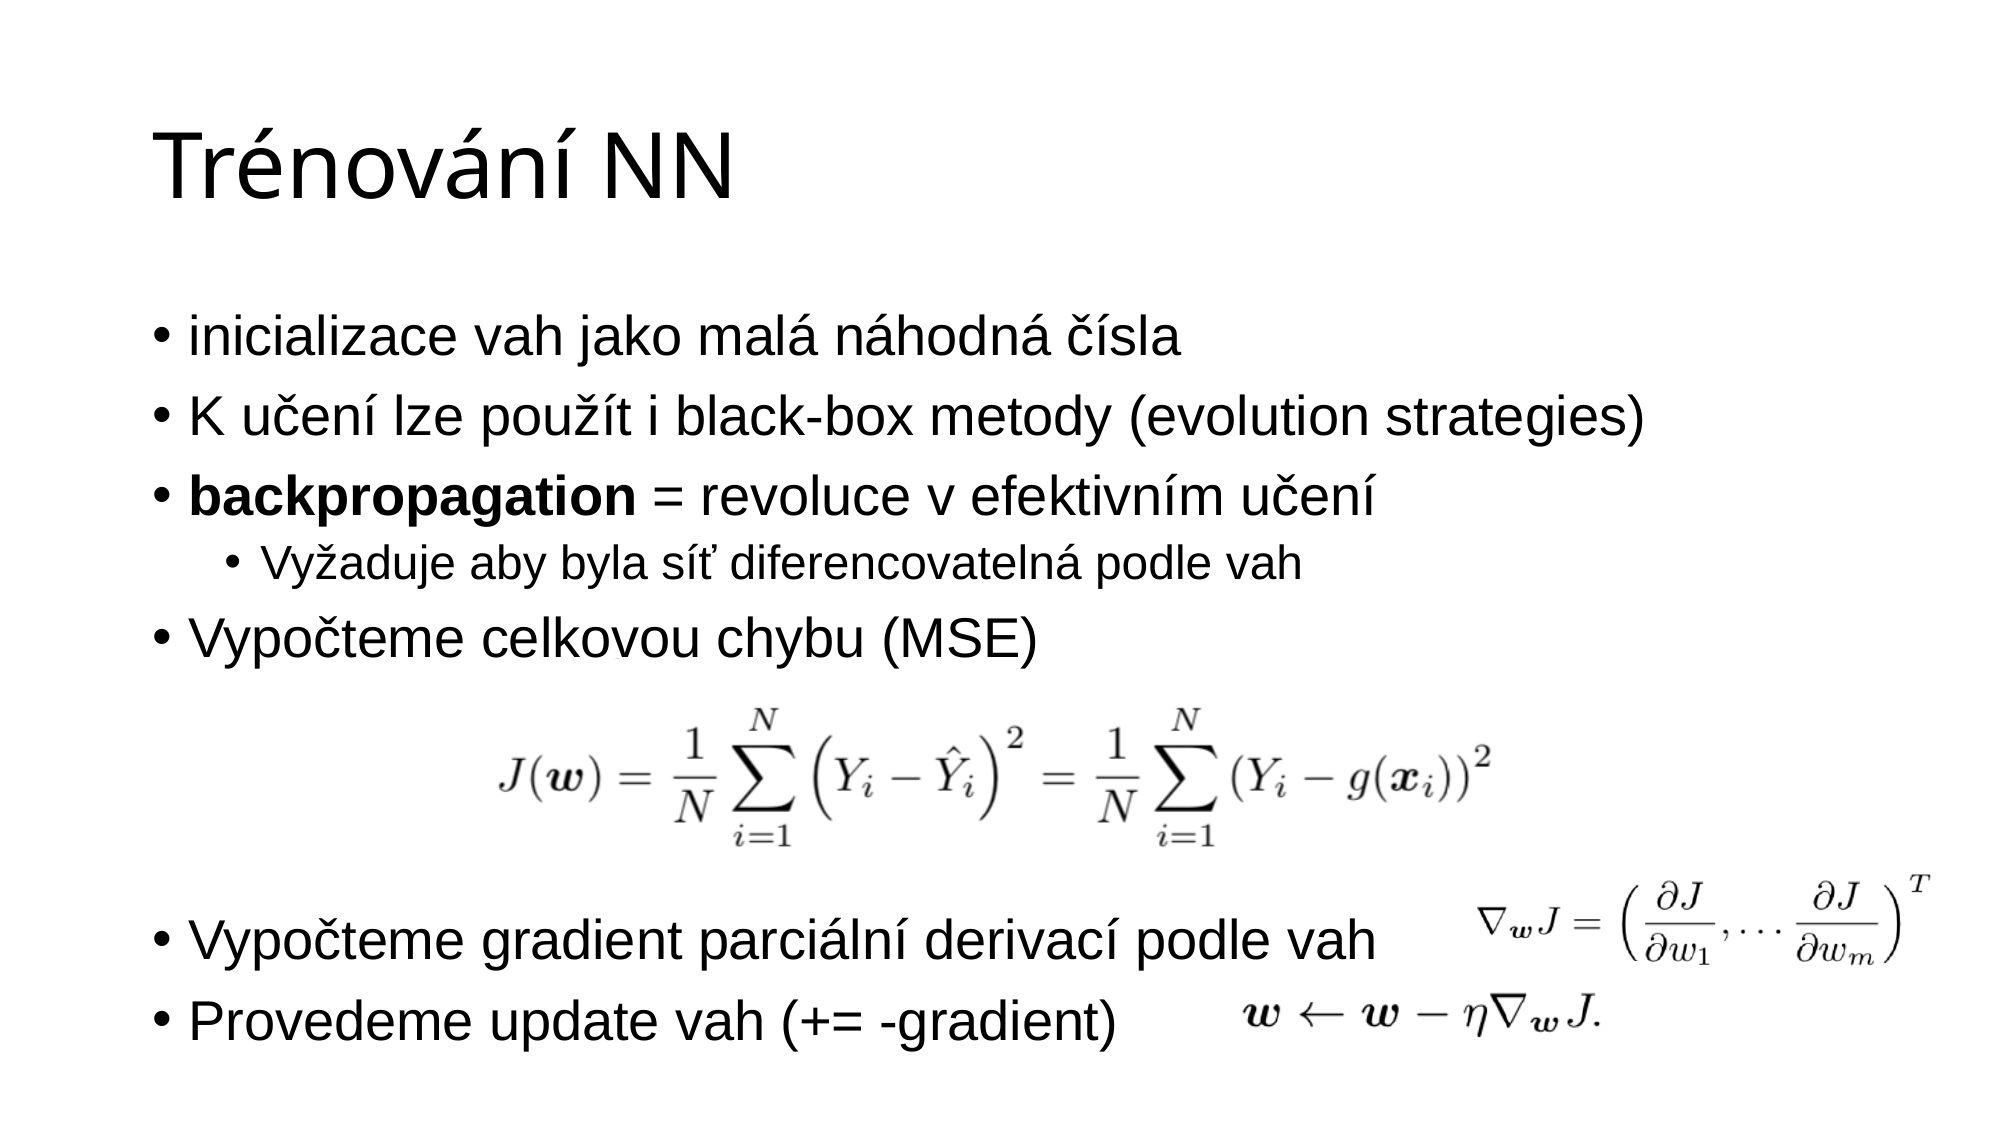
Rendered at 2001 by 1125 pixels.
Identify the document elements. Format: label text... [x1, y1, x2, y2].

picture [449, 658, 1935, 1064]
title Trénování NN [137, 59, 1863, 278]
list inicializace vah jako malá náhodná čísla K učení lze použít i black-box metody (evolution strategies) backpropagation = revoluce v efektivním učení Vyžaduje aby byla síť diferencovatelná podle vah Vypočteme celkovou chybu (MSE) Vypočteme gradient parciální derivací podle vah Provedeme update vah (+= -gradient) [137, 299, 1974, 1066]
